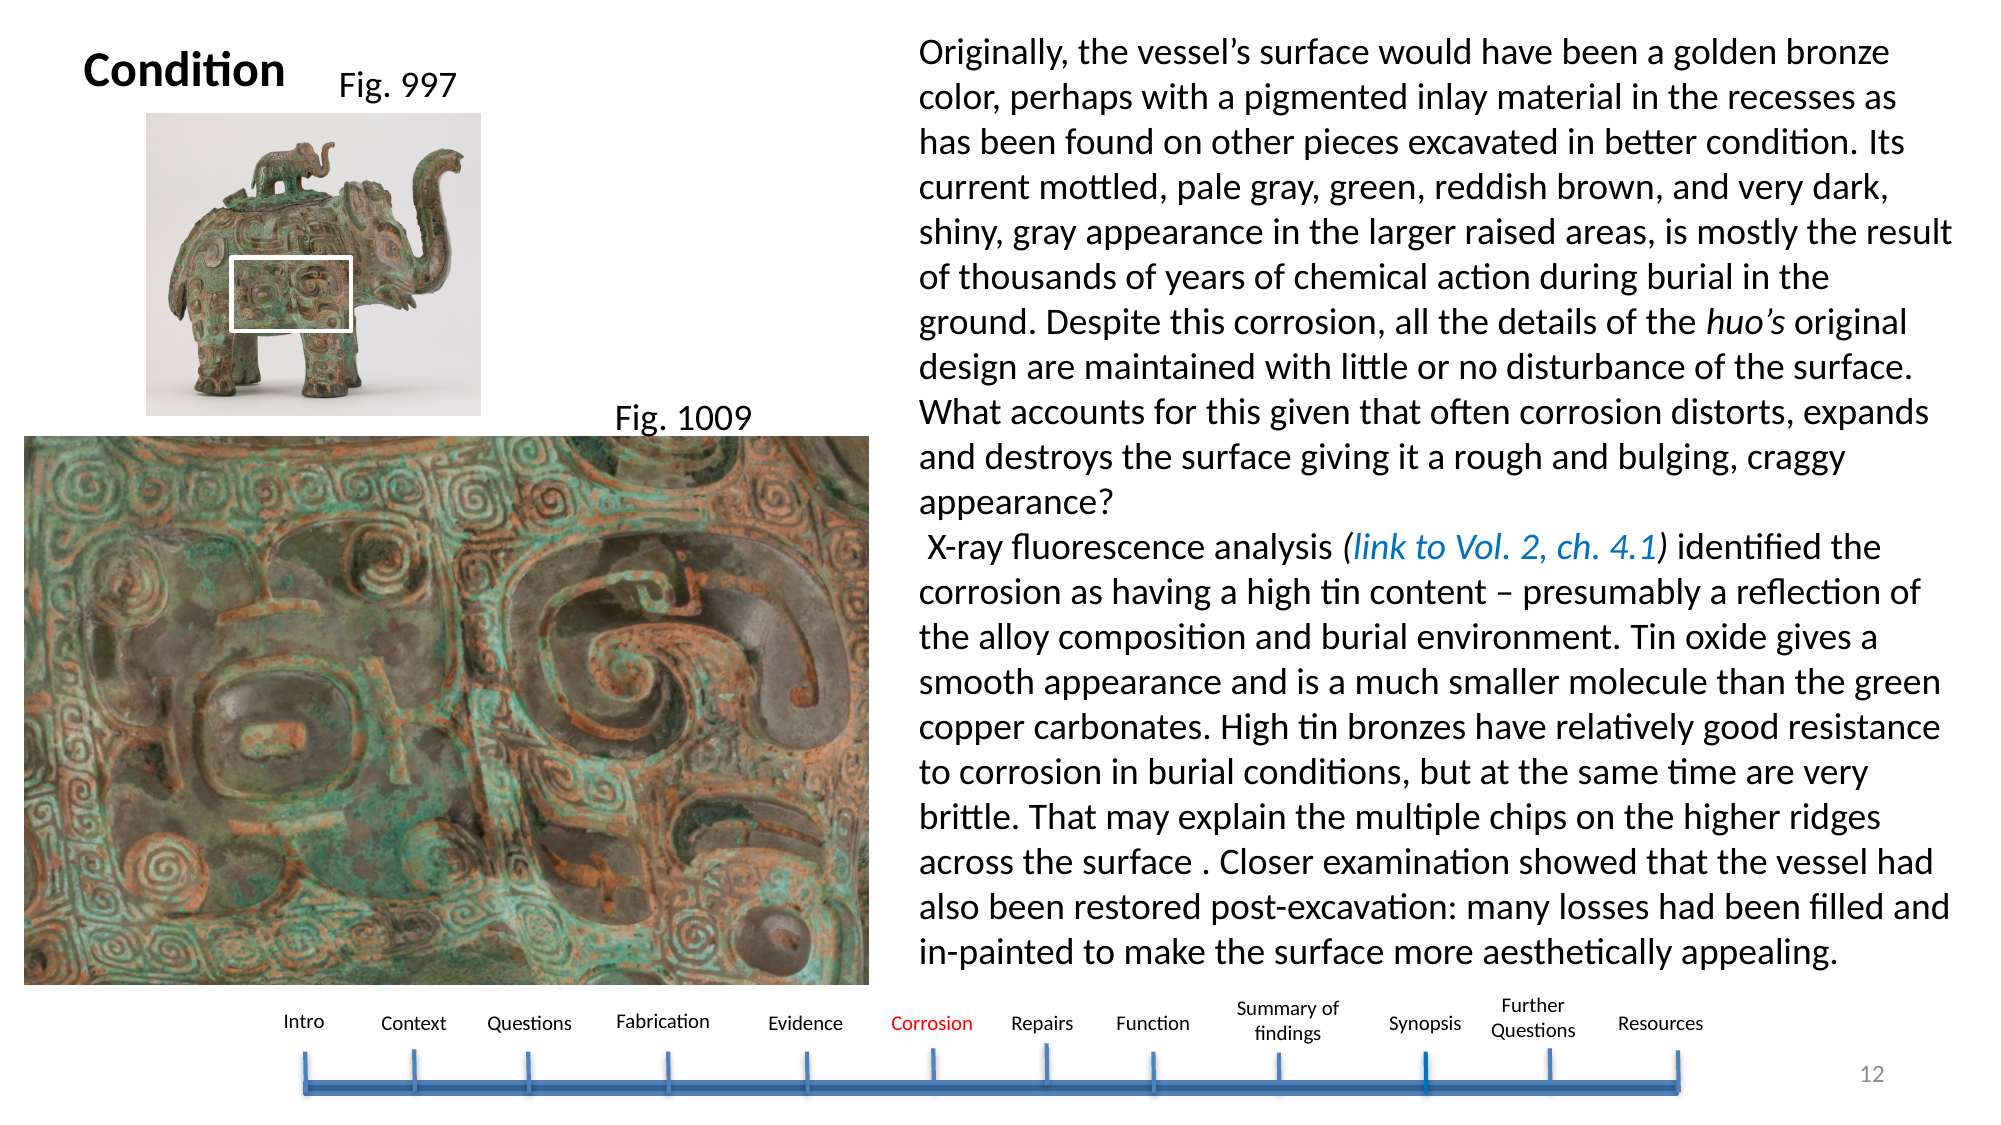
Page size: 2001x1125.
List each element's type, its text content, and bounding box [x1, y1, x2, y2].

picture [24, 435, 869, 985]
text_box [146, 113, 481, 417]
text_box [264, 983, 1737, 1094]
slide_number 12 [1433, 1042, 1900, 1103]
text_box Condition [68, 29, 825, 114]
text_box Fig. 997 [323, 52, 774, 113]
text_box Fig. 1009 [599, 385, 1050, 446]
text_box Originally, the vessel’s surface would have been a golden bronze color, perhaps with a pigmented inlay material in the recesses as has been found on other pieces excavated in better condition. Its current mottled, pale gray, green, reddish brown, and very dark, shiny, gray appearance in the larger raised areas, is mostly the result of thousands of years of chemical action during burial in the ground. Despite this corrosion, all the details of the huo’s original design are maintained with little or no disturbance of the surface. What accounts for this given that often corrosion distorts, expands and destroys the surface giving it a rough and bulging, craggy appearance? X-ray fluorescence analysis (link to Vol. 2, ch. 4.1) identified the corrosion as having a high tin content – presumably a reflection of the alloy composition and burial environment. Tin oxide gives a smooth appearance and is a much smaller molecule than the green copper carbonates. High tin bronzes have relatively good resistance to corrosion in burial conditions, but at the same time are very brittle. That may explain the multiple chips on the higher ridges across the surface . Closer examination showed that the vessel had also been restored post-excavation: many losses had been filled and in-painted to make the surface more aesthetically appealing. [904, 19, 1973, 979]
